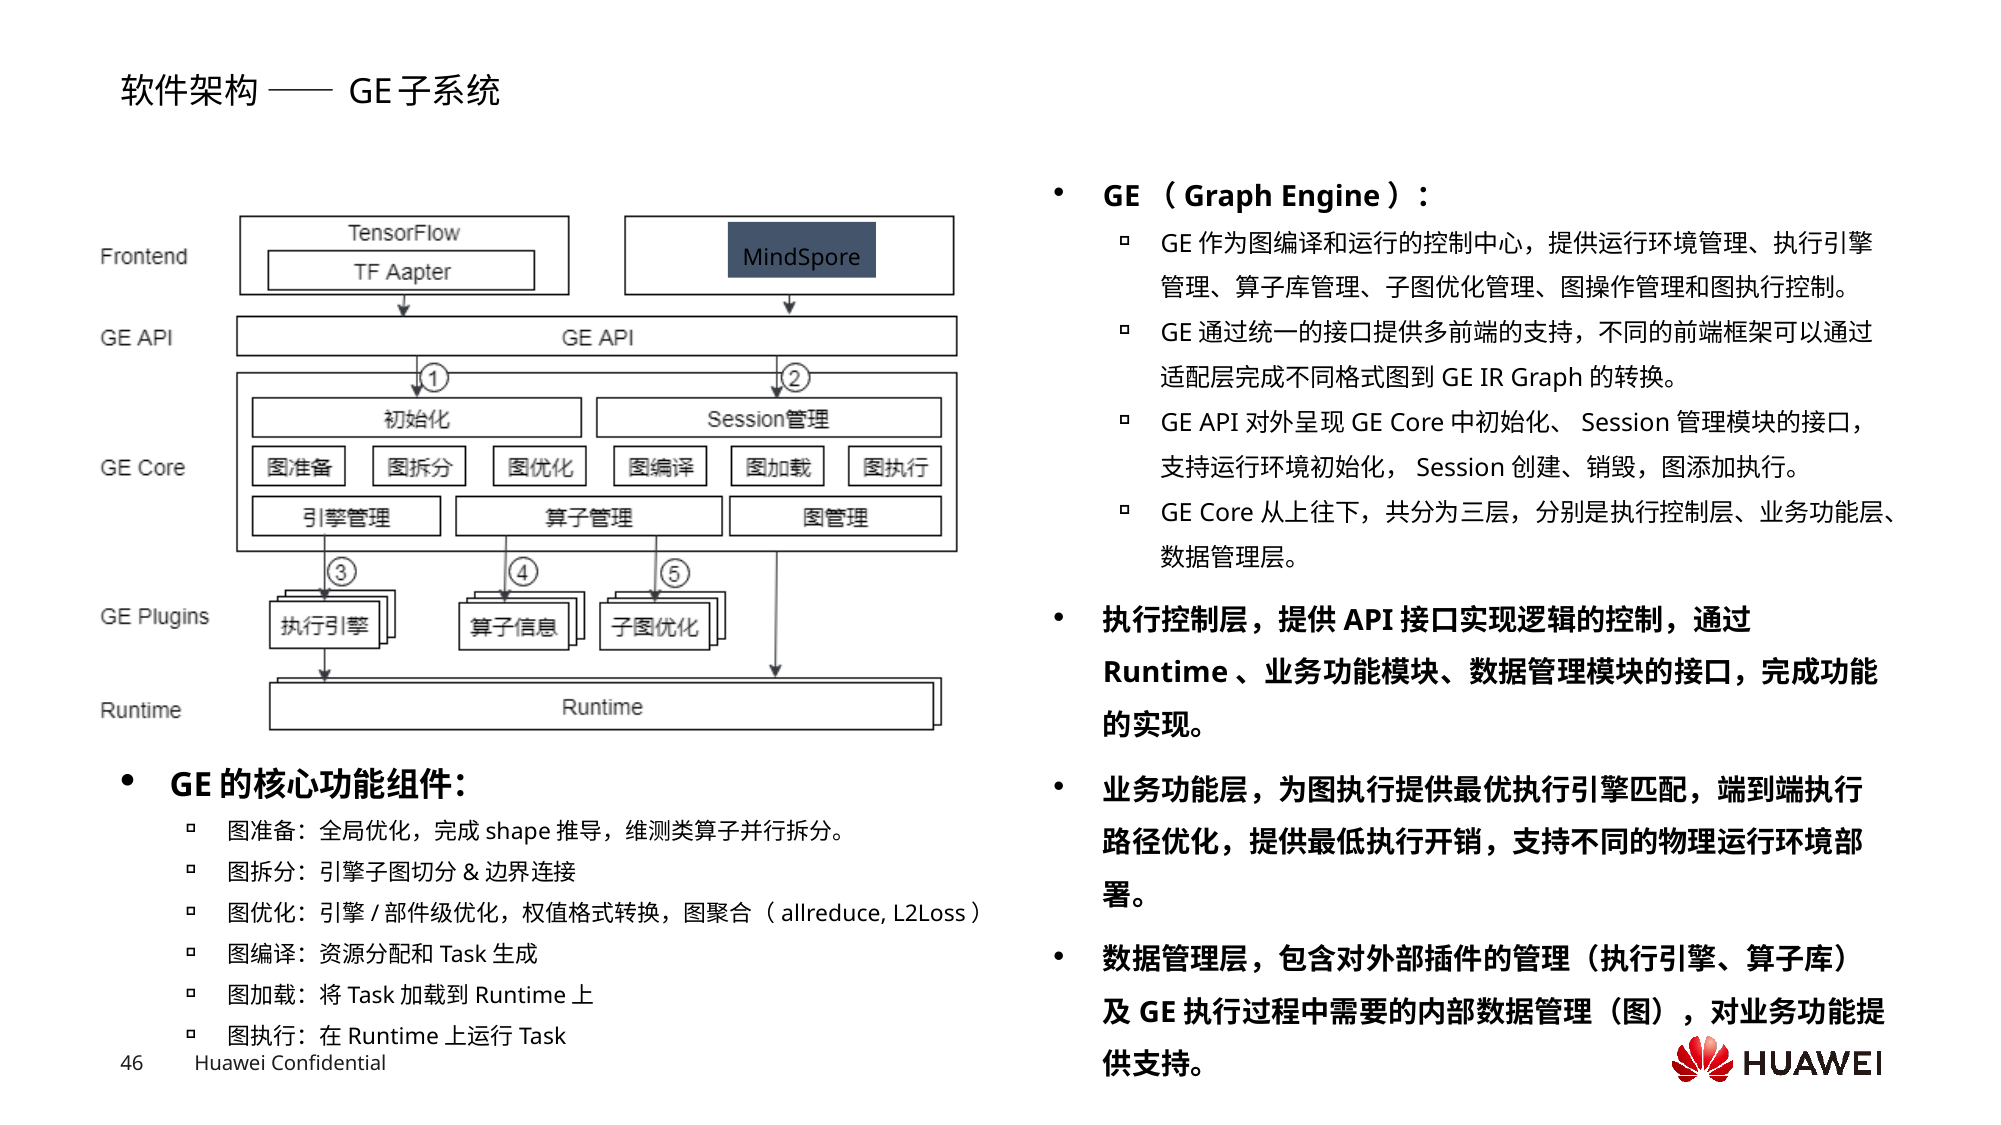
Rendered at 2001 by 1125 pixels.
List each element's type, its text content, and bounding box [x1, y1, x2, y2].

text_box GE（Graph Engine）： GE作为图编译和运行的控制中心，提供运行环境管理、执行引擎管理、算子库管理、子图优化管理、图操作管理和图执行控制。 GE通过统一的接口提供多前端的支持，不同的前端框架可以通过适配层完成不同格式图到GE IR Graph的转换。 GE API对外呈现GE Core中初始化、Session管理模块的接口，支持运行环境初始化，Session创建、销毁，图添加执行。 GE Core从上往下，共分为三层，分别是执行控制层、业务功能层、数据管理层。 执行控制层，提供API接口实现逻辑的控制，通过Runtime、业务功能模块、数据管理模块的接口，完成功能的实现。 业务功能层，为图执行提供最优执行引擎匹配，端到端执行路径优化，提供最低执行开销，支持不同的物理运行环境部署。 数据管理层，包含对外部插件的管理（执行引擎、算子库）及GE执行过程中需要的内部数据管理（图），对业务功能提供支持。 [1040, 153, 1902, 971]
text_box GE的核心功能组件： 图准备：全局优化，完成shape推导，维测类算子并行拆分。 图拆分：引擎子图切分&边界连接 图优化：引擎/部件级优化，权值格式转换，图聚合（allreduce, L2Loss） 图编译：资源分配和Task生成 图加载：将Task加载到Runtime上 图执行：在Runtime上运行Task [106, 736, 1049, 1056]
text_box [91, 208, 961, 737]
picture [1672, 1036, 1881, 1082]
title 软件架构 —— GE子系统 [120, 73, 1880, 154]
